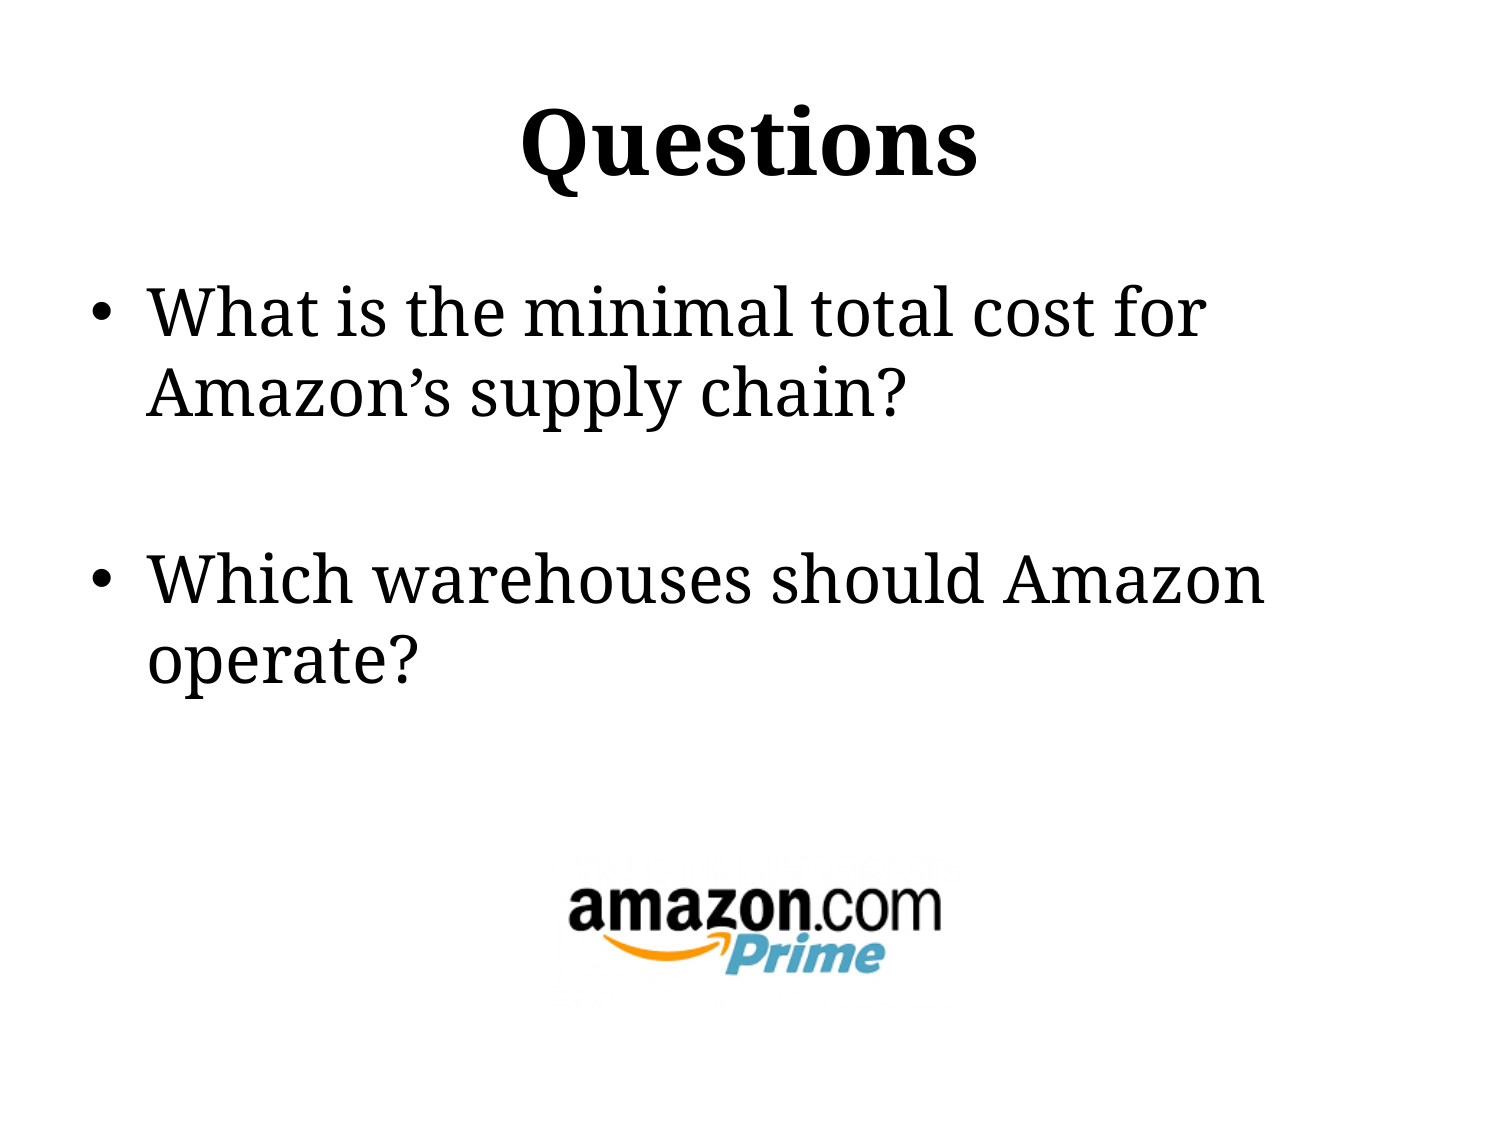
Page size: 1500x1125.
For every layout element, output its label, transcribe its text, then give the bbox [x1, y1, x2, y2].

list What is the minimal total cost for Amazon’s supply chain? Which warehouses should Amazon operate? [75, 262, 1500, 1125]
title Questions [75, 45, 1425, 233]
picture [550, 803, 964, 1058]
